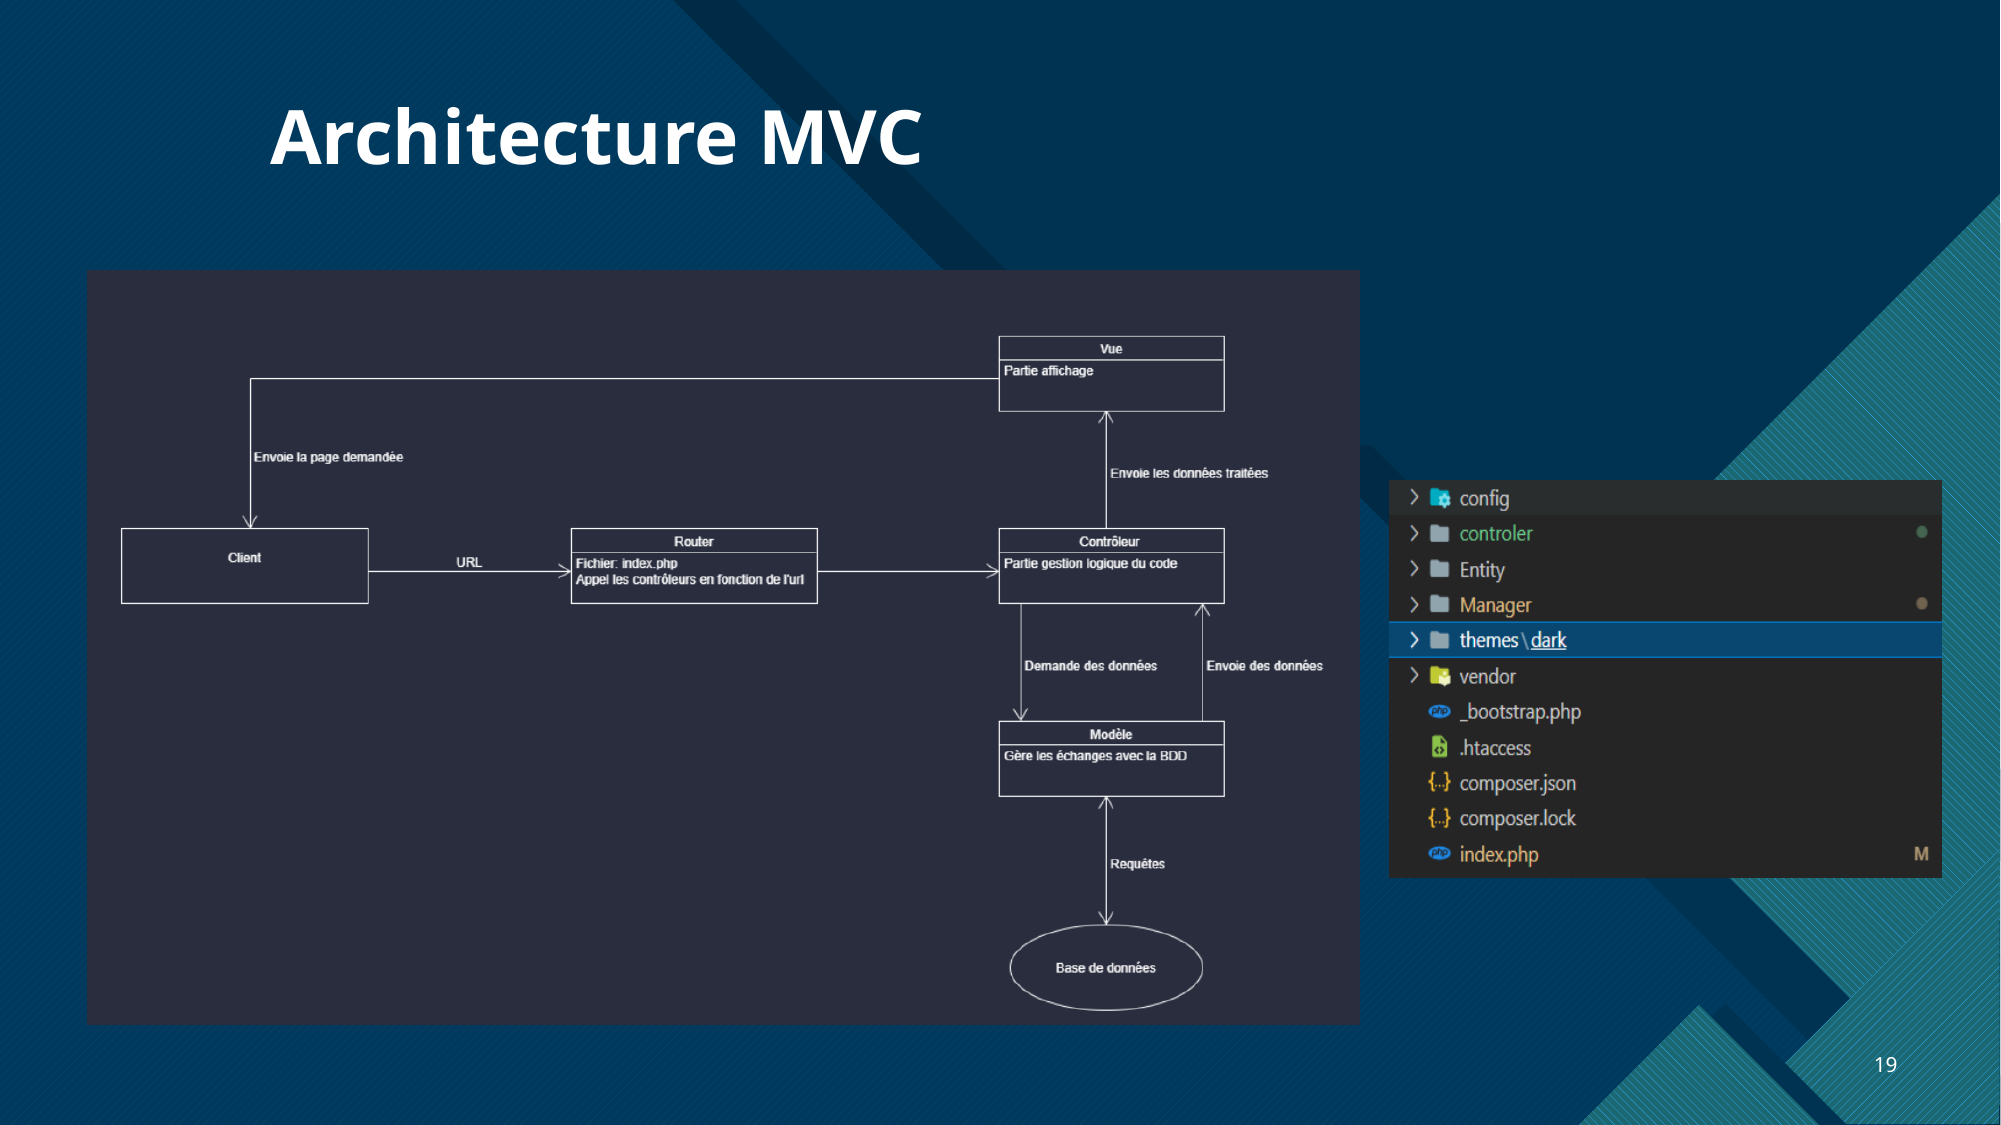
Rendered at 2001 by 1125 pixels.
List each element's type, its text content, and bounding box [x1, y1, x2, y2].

picture [87, 270, 1360, 1026]
slide_number 19 [1845, 1035, 1913, 1096]
picture [1389, 480, 1942, 878]
title Architecture MVC [255, 86, 1134, 189]
slide_number 13 [1732, 794, 2001, 1064]
